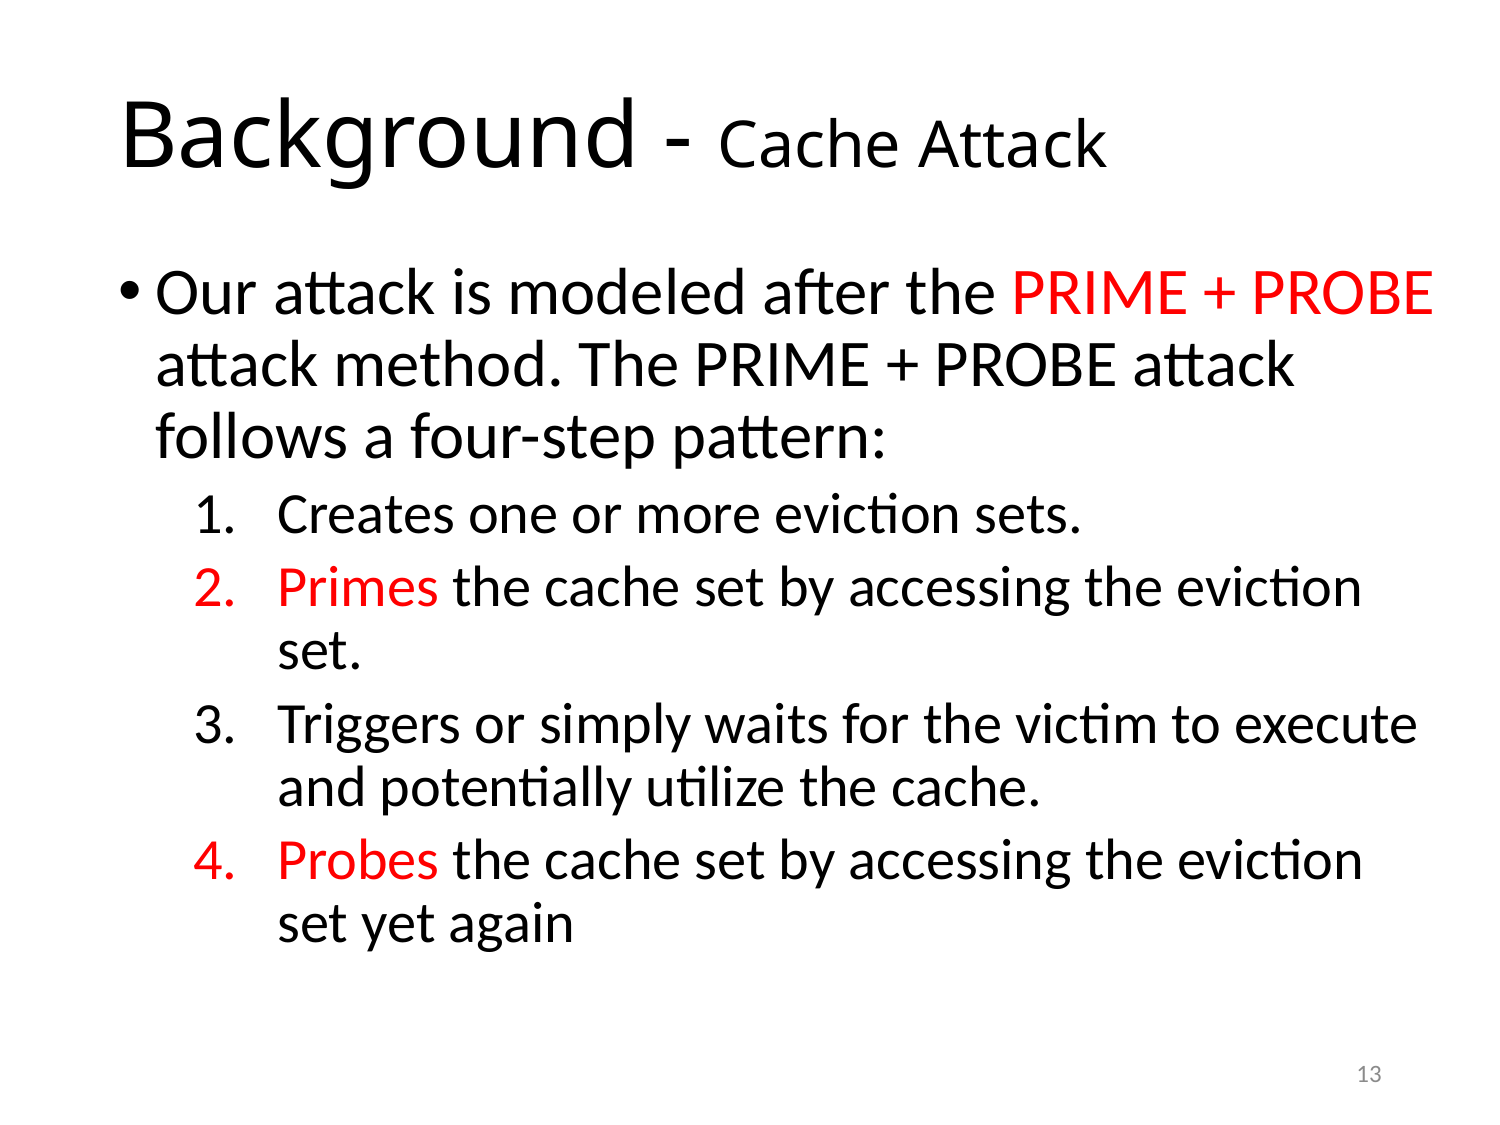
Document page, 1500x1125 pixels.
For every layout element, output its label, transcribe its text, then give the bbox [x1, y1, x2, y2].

slide_number 13 [1059, 1042, 1397, 1103]
title Background - Cache Attack [103, 59, 1397, 217]
list Our attack is modeled after the PRIME + PROBE attack method. The PRIME + PROBE attack follows a four-step pattern: Creates one or more eviction sets. Primes the cache set by accessing the eviction set. Triggers or simply waits for the victim to execute and potentially utilize the cache. Probes the cache set by accessing the eviction set yet again [103, 249, 1458, 1014]
